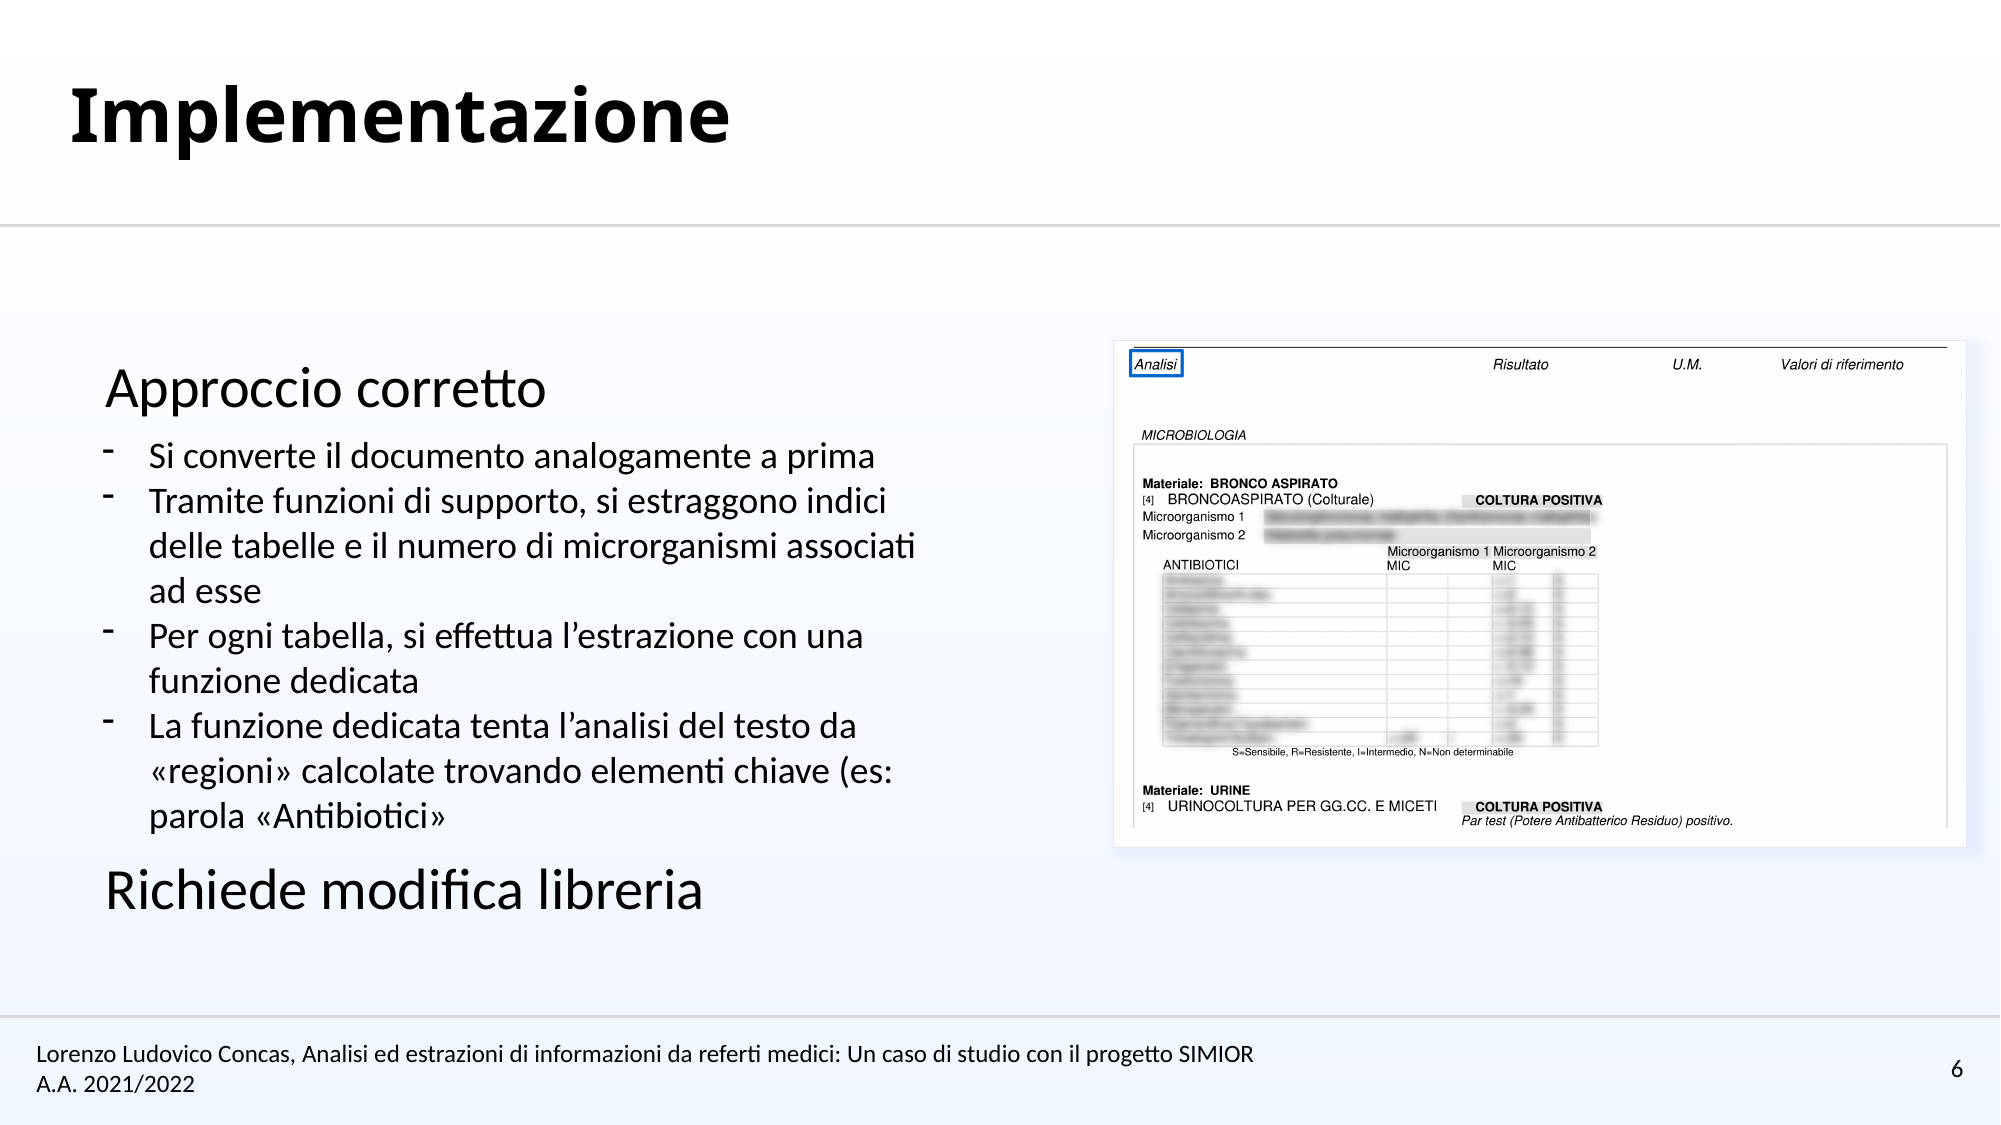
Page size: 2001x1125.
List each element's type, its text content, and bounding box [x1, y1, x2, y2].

text_box Implementazione [55, 60, 975, 165]
text_box Lorenzo Ludovico Concas, Analisi ed estrazioni di informazioni da referti medici: Un caso di studio con il progetto SIMIOR A.A. 2021/2022 [21, 1029, 1466, 1105]
slide_number 6 [1885, 1037, 1979, 1098]
text_box Approccio corretto [90, 342, 563, 427]
text_box Si converte il documento analogamente a prima Tramite funzioni di supporto, si estraggono indici delle tabelle e il numero di microrganismi associati ad esse Per ogni tabella, si effettua l’estrazione con una funzione dedicata La funzione dedicata tenta l’analisi del testo da «regioni» calcolate trovando elementi chiave (es: parola «Antibiotici» [87, 424, 975, 844]
text_box Richiede modifica libreria [90, 844, 721, 929]
picture [1113, 340, 1967, 848]
